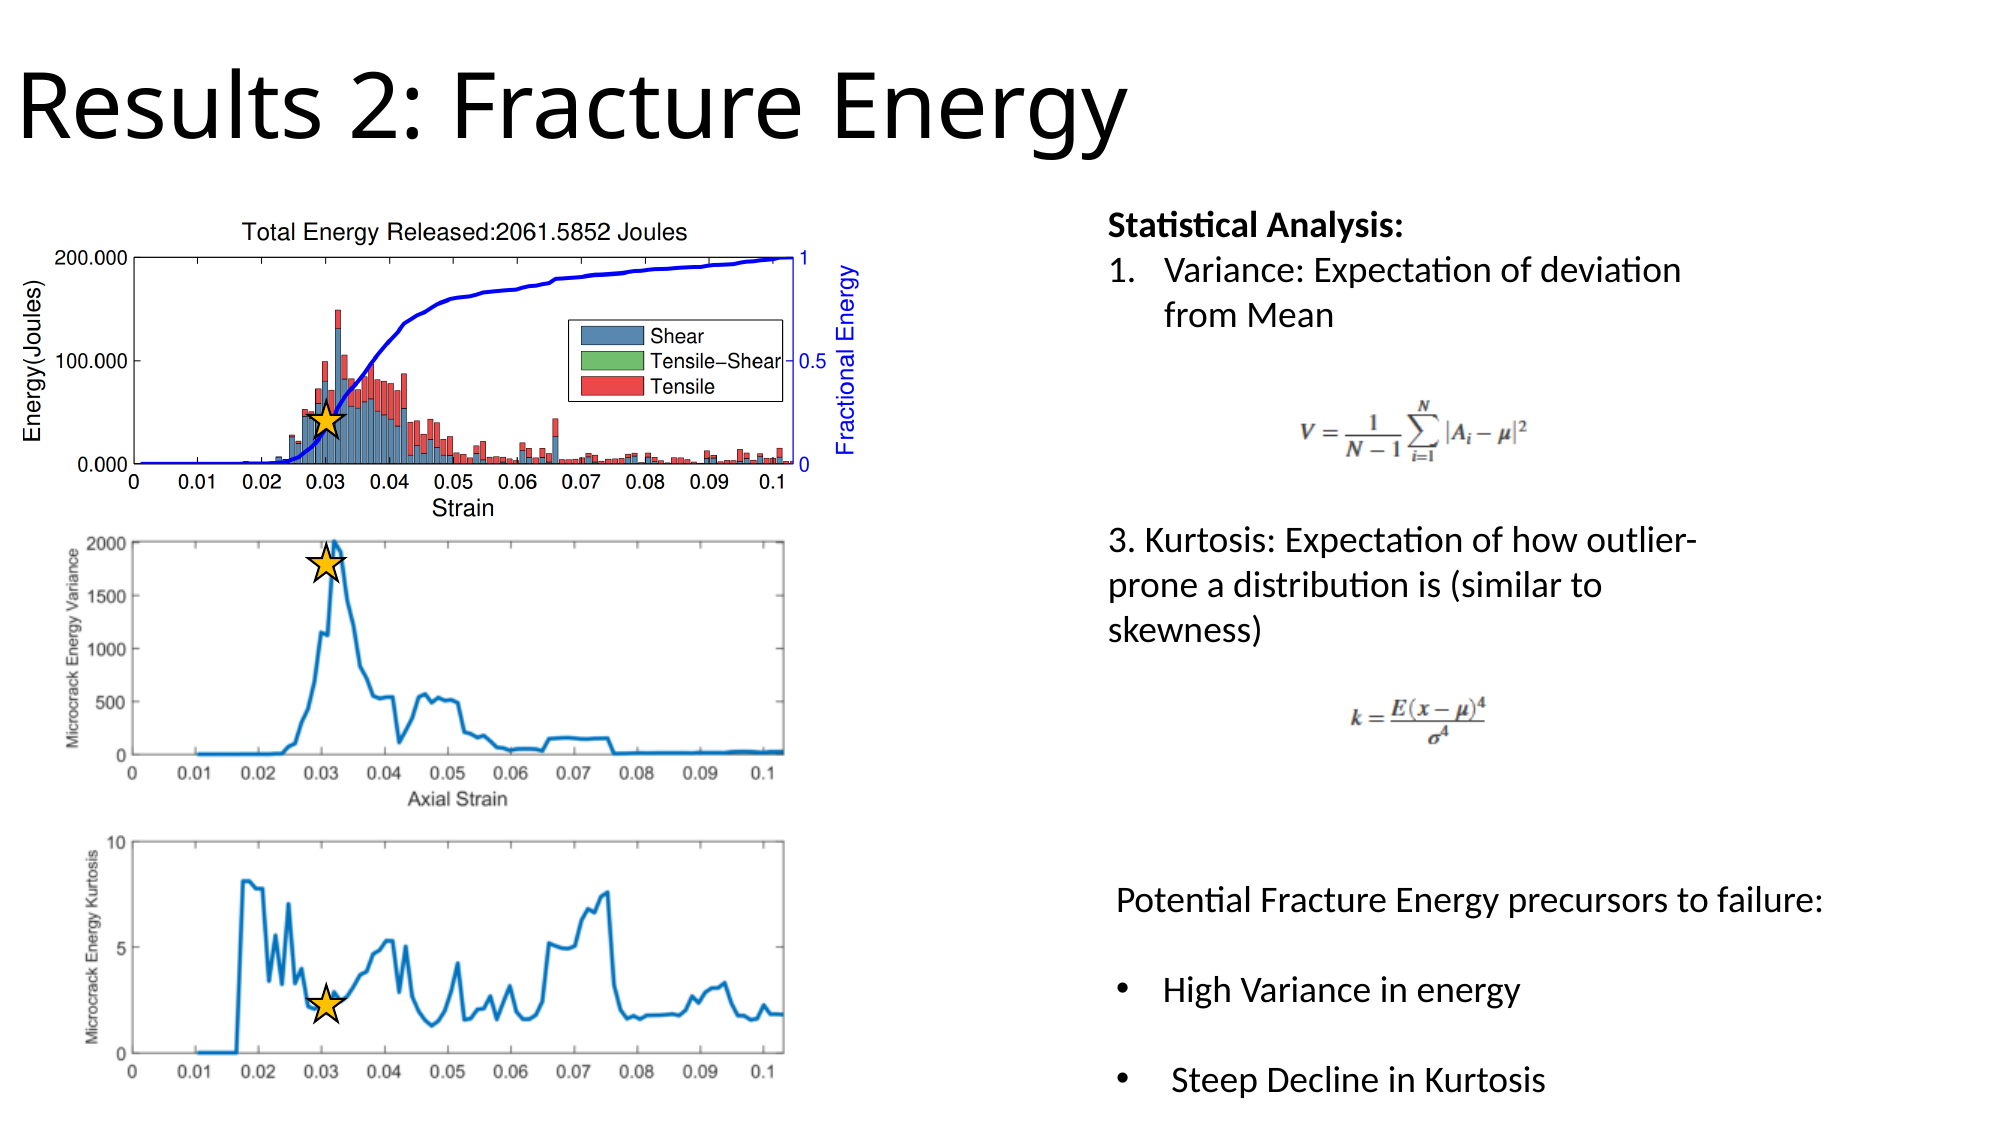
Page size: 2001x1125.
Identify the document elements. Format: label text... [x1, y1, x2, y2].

picture [23, 219, 863, 1125]
text_box Statistical Analysis: Variance: Expectation of deviation from Mean 3. Kurtosis: Expectation of how outlier-prone a distribution is (similar to skewness) [1093, 192, 1725, 793]
picture [1245, 377, 1549, 482]
title Results 2: Fracture Energy [0, 0, 1725, 218]
picture [1322, 681, 1511, 776]
text_box Potential Fracture Energy precursors to failure: High Variance in energy Steep Decline in Kurtosis [1101, 867, 1863, 1108]
